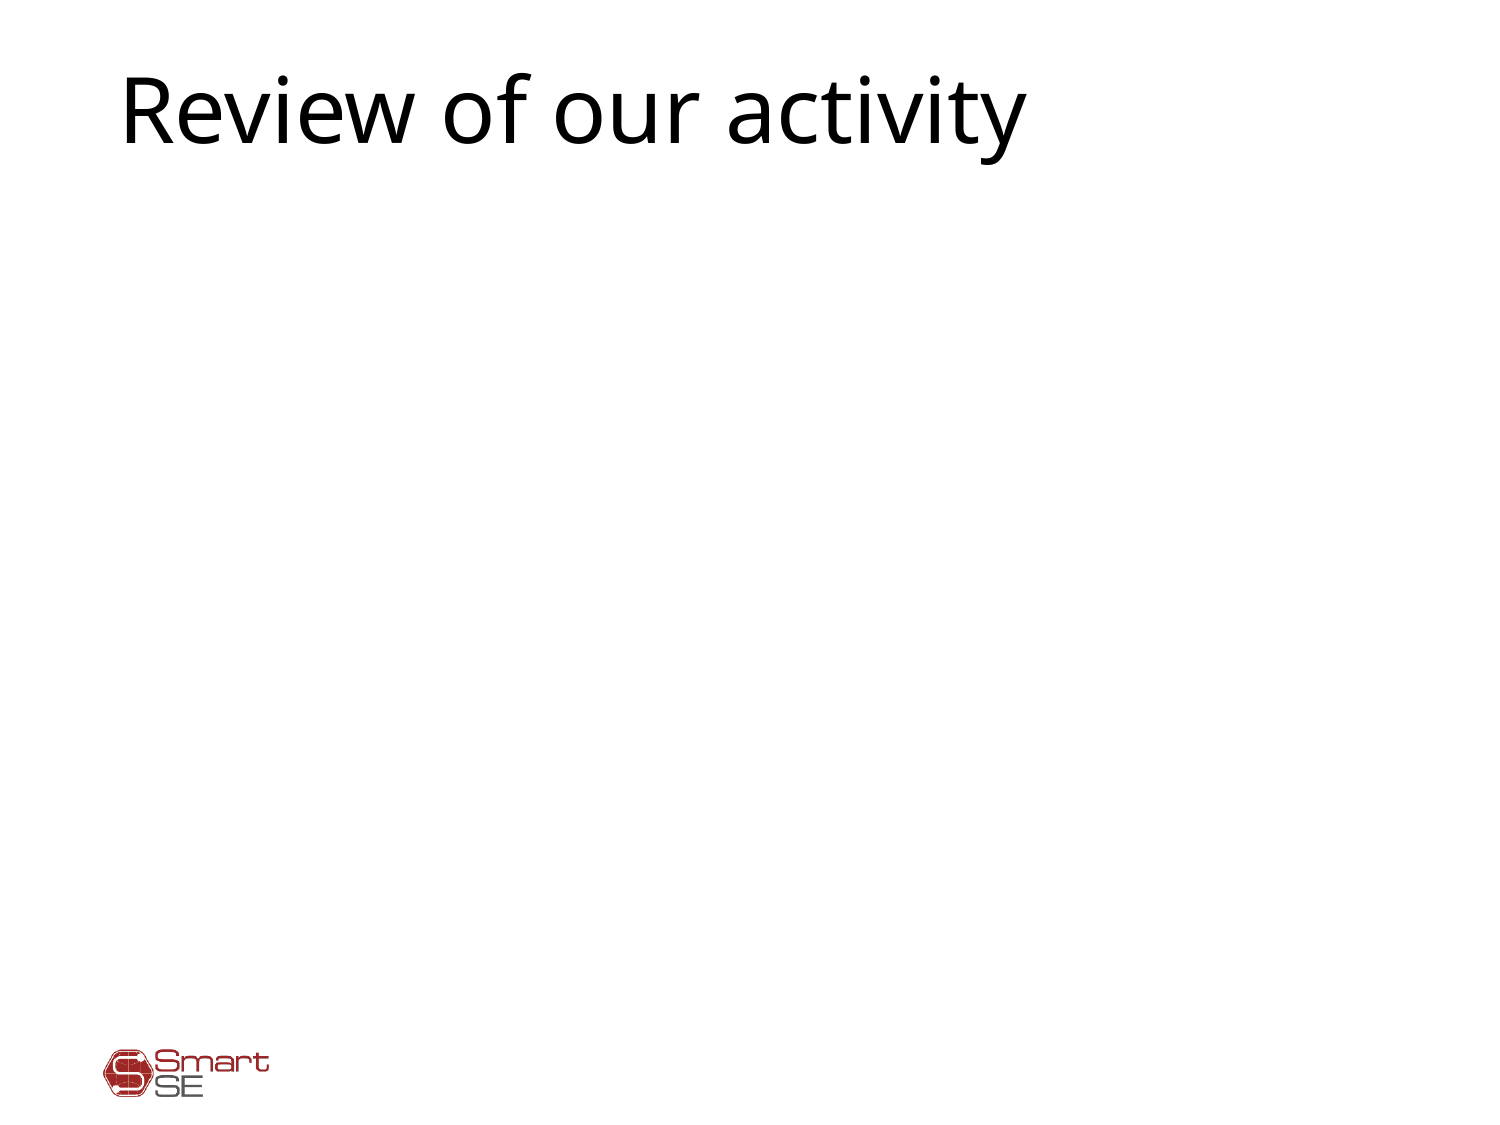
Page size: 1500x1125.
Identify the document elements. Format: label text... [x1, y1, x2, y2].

title Review of our activity [103, 59, 1397, 278]
picture [103, 1049, 269, 1097]
